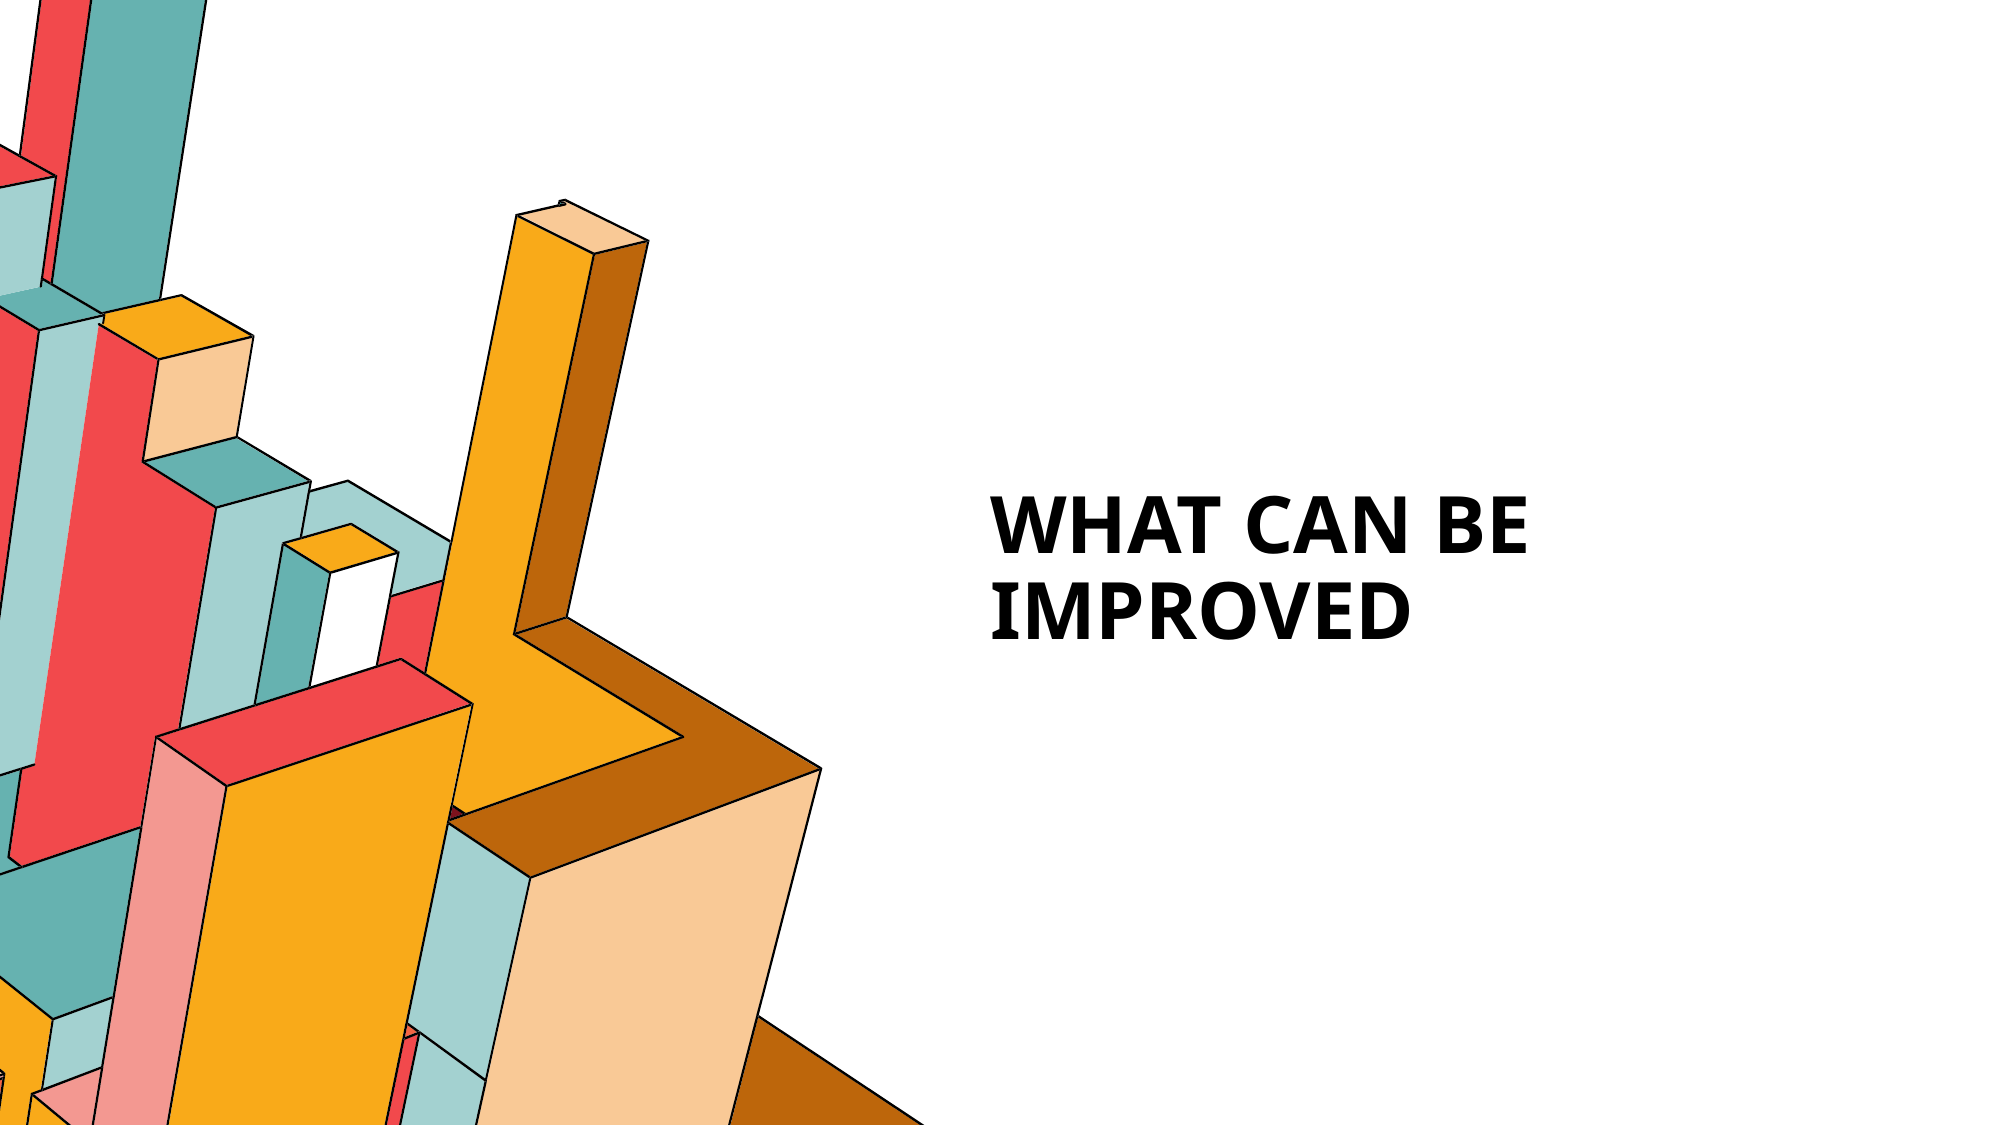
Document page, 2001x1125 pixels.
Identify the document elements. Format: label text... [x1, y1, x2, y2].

title What can be improved [975, 461, 1906, 664]
